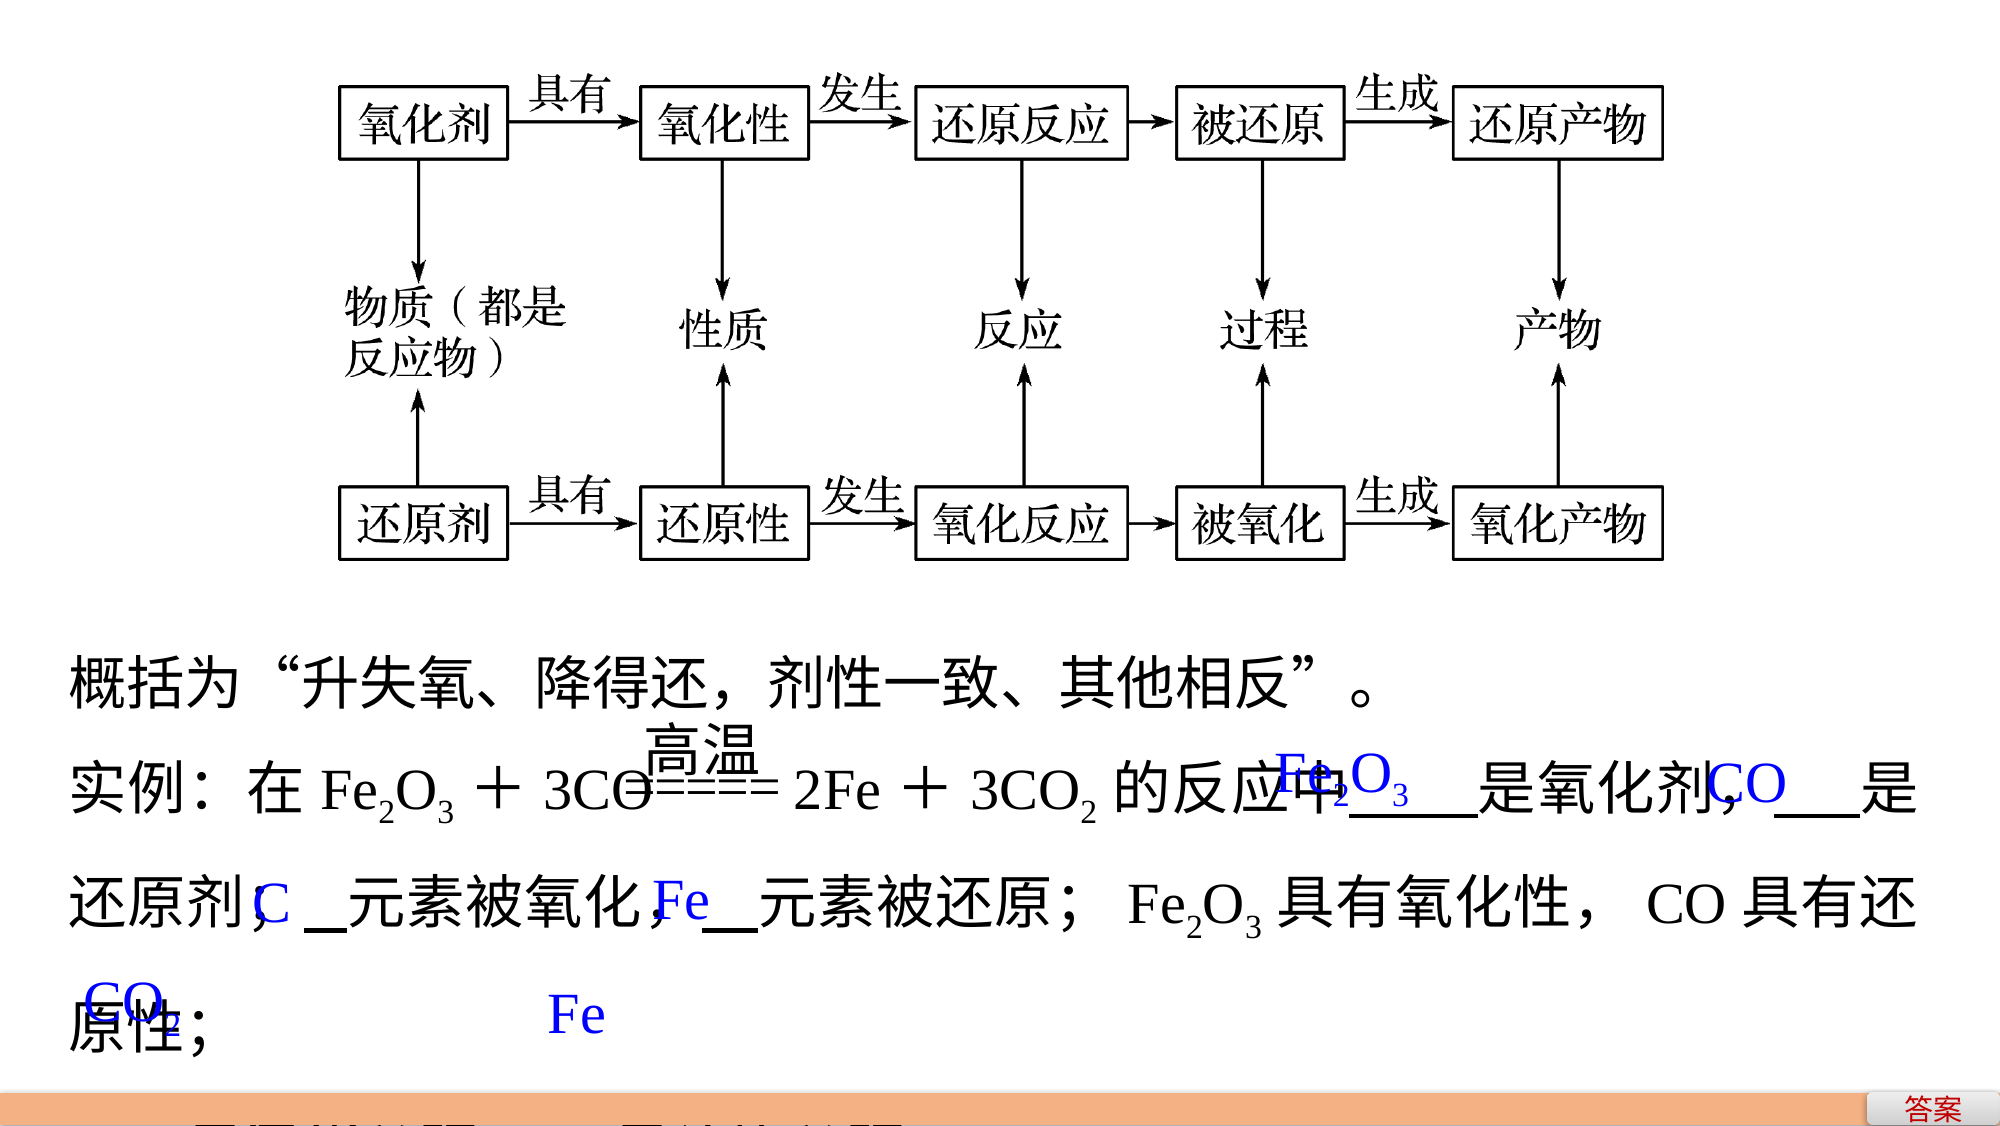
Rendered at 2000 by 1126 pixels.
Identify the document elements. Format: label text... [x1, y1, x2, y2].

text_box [623, 700, 805, 876]
text_box [0, 1092, 1866, 1126]
text_box Fe2O3 [1260, 726, 1424, 821]
picture [327, 62, 1676, 583]
text_box CO [1691, 736, 1803, 822]
text_box C [237, 856, 306, 942]
text_box Fe [533, 967, 622, 1053]
text_box CO2 [68, 955, 197, 1051]
text_box 概括为“升失氧、降得还，剂性一致、其他相反”。 实例：在Fe2O3＋3CO 2Fe＋3CO2的反应中 是氧化剂， 是还原剂； 元素被氧化， 元素被还原；Fe2O3具有氧化性，CO具有还原性； 是氧化产物， 是还原产物。 [53, 594, 1933, 1091]
text_box Fe [637, 884, 726, 939]
text_box 答案 [1866, 1091, 2000, 1126]
